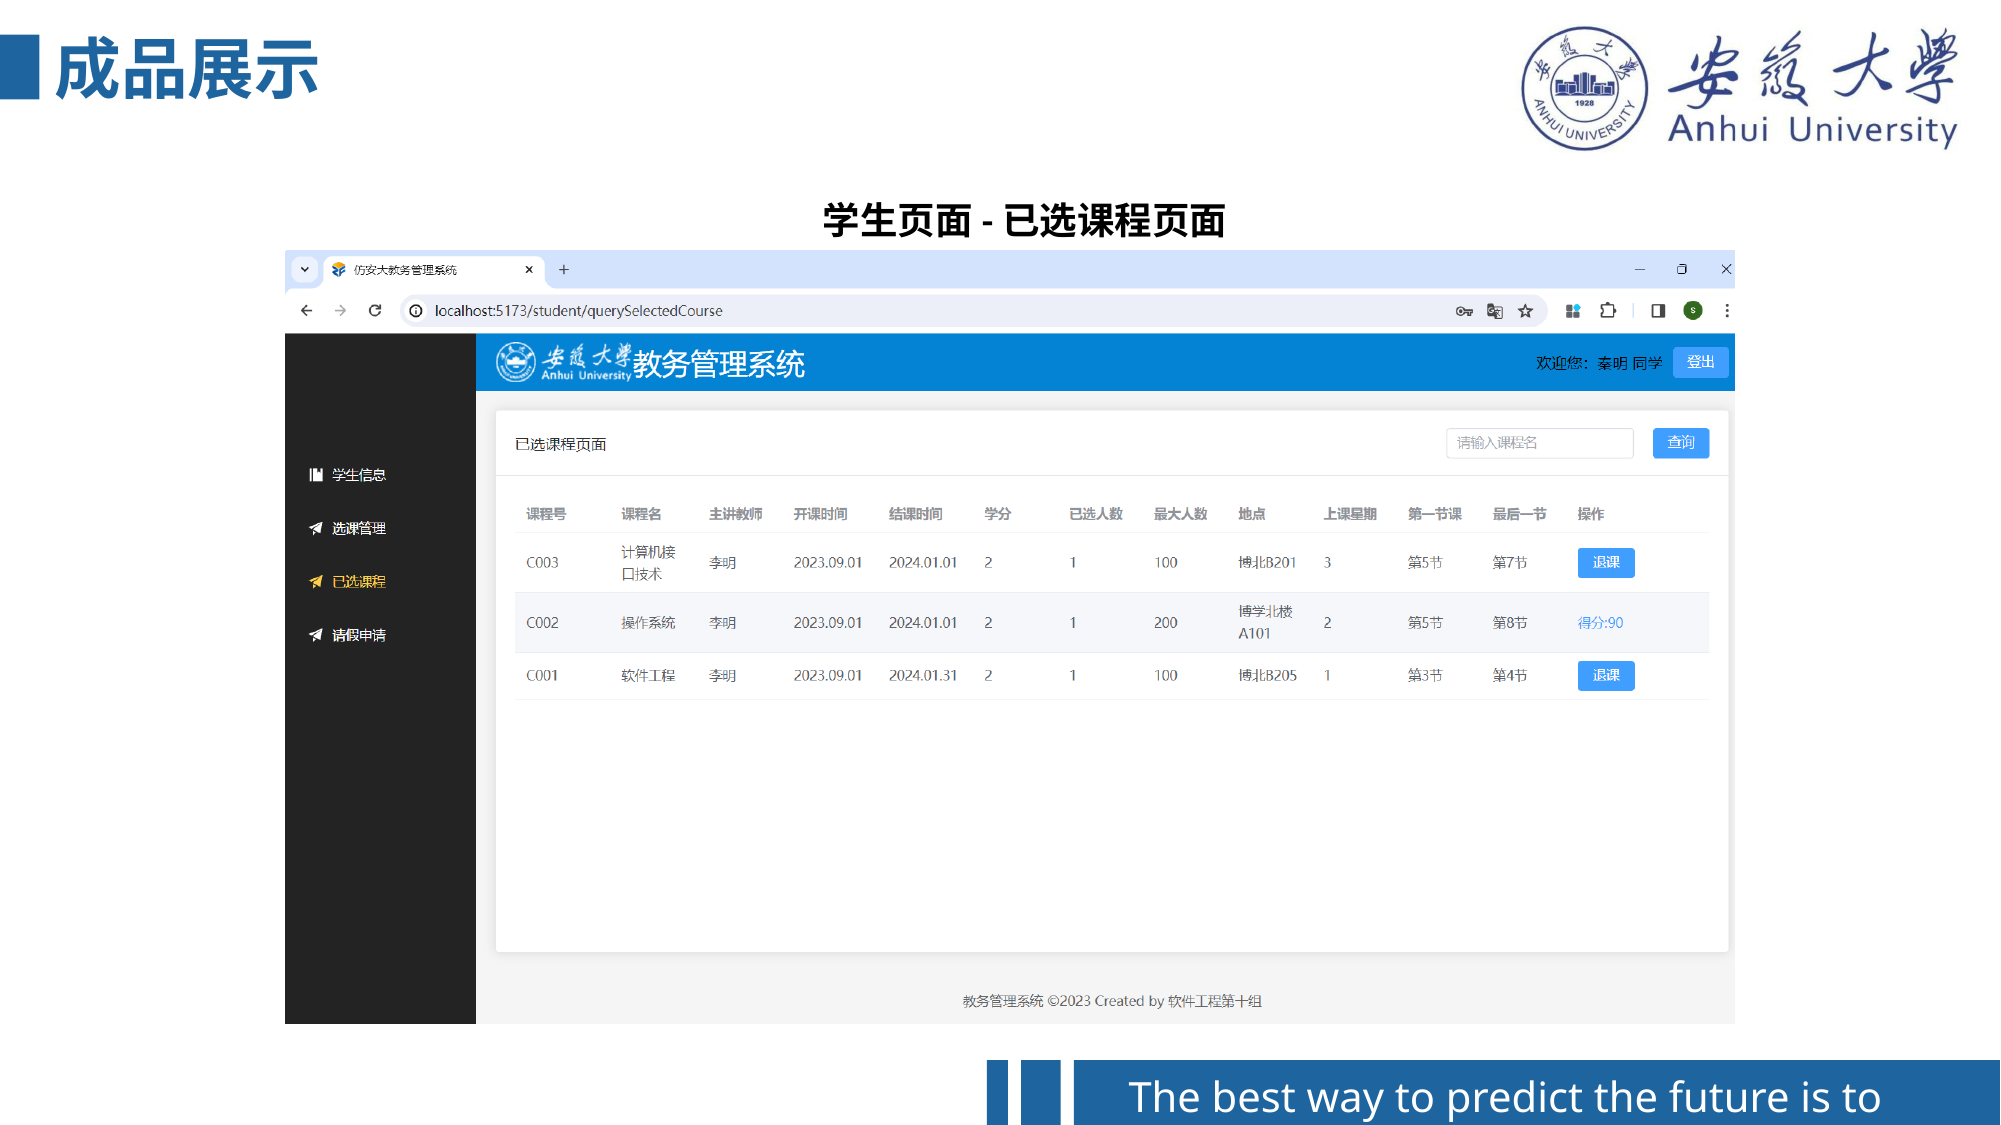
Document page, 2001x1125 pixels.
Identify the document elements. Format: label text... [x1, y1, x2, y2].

text_box [1073, 1059, 2000, 1125]
text_box [0, 34, 40, 100]
text_box 学生页面-已选课程页面 [808, 190, 1242, 250]
text_box 成品展示 [39, 19, 873, 114]
picture [285, 250, 1735, 1024]
text_box The best way to predict the future is to create it [1113, 1063, 1953, 1125]
picture [1482, 24, 1988, 153]
text_box [986, 1059, 1009, 1125]
text_box [1020, 1059, 1062, 1125]
